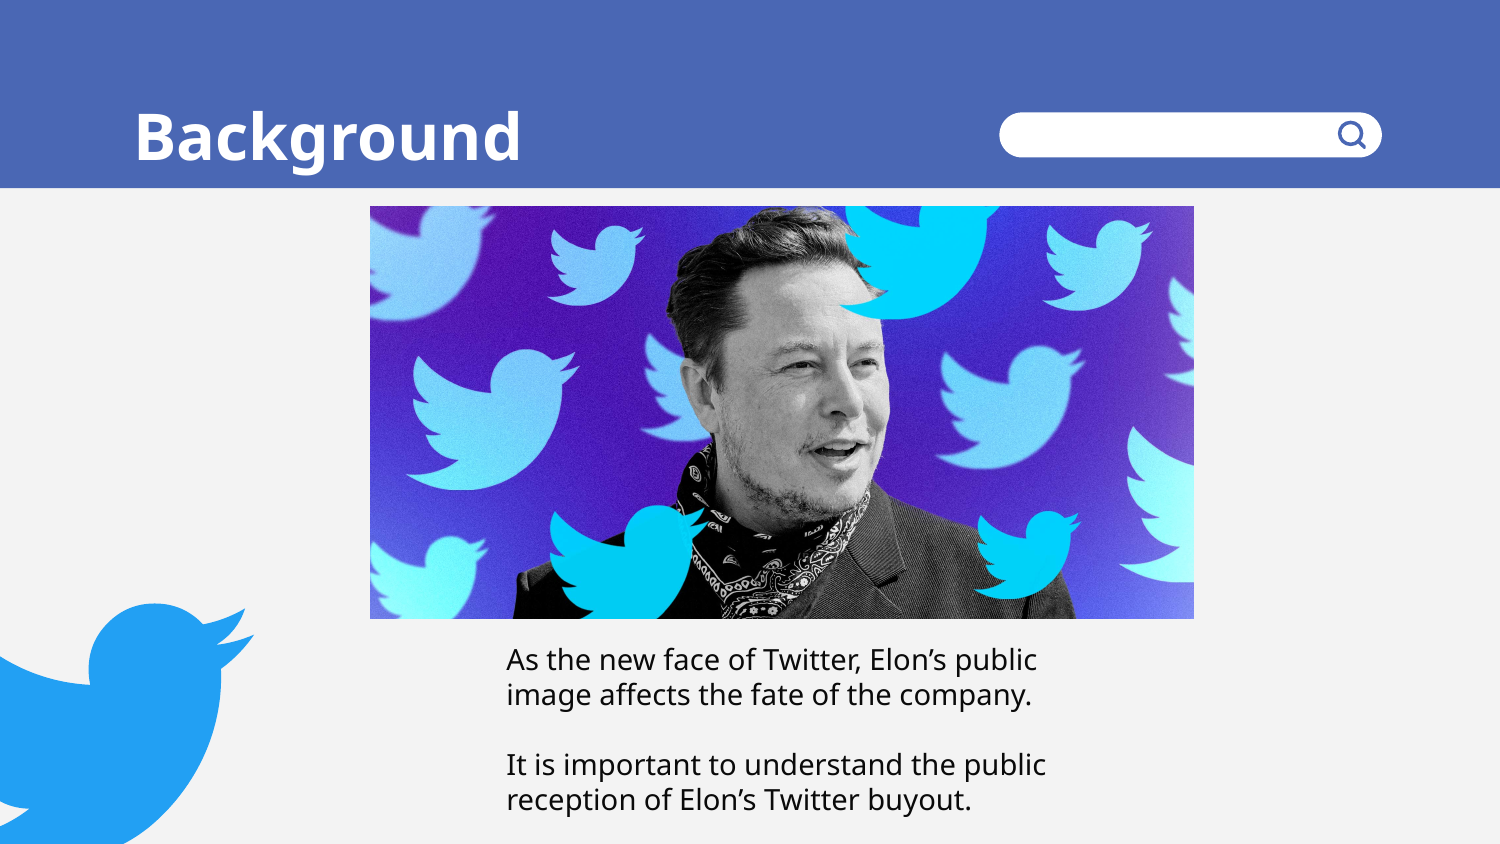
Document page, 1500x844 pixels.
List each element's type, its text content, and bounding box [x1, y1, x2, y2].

text_box It is important to understand the public reception of Elon’s Twitter buyout. [468, 723, 1096, 839]
picture [369, 206, 1195, 619]
text_box As the new face of Twitter, Elon’s public image affects the fate of the company. [468, 627, 1096, 723]
text_box [0, 601, 256, 844]
title Background [118, 88, 972, 182]
